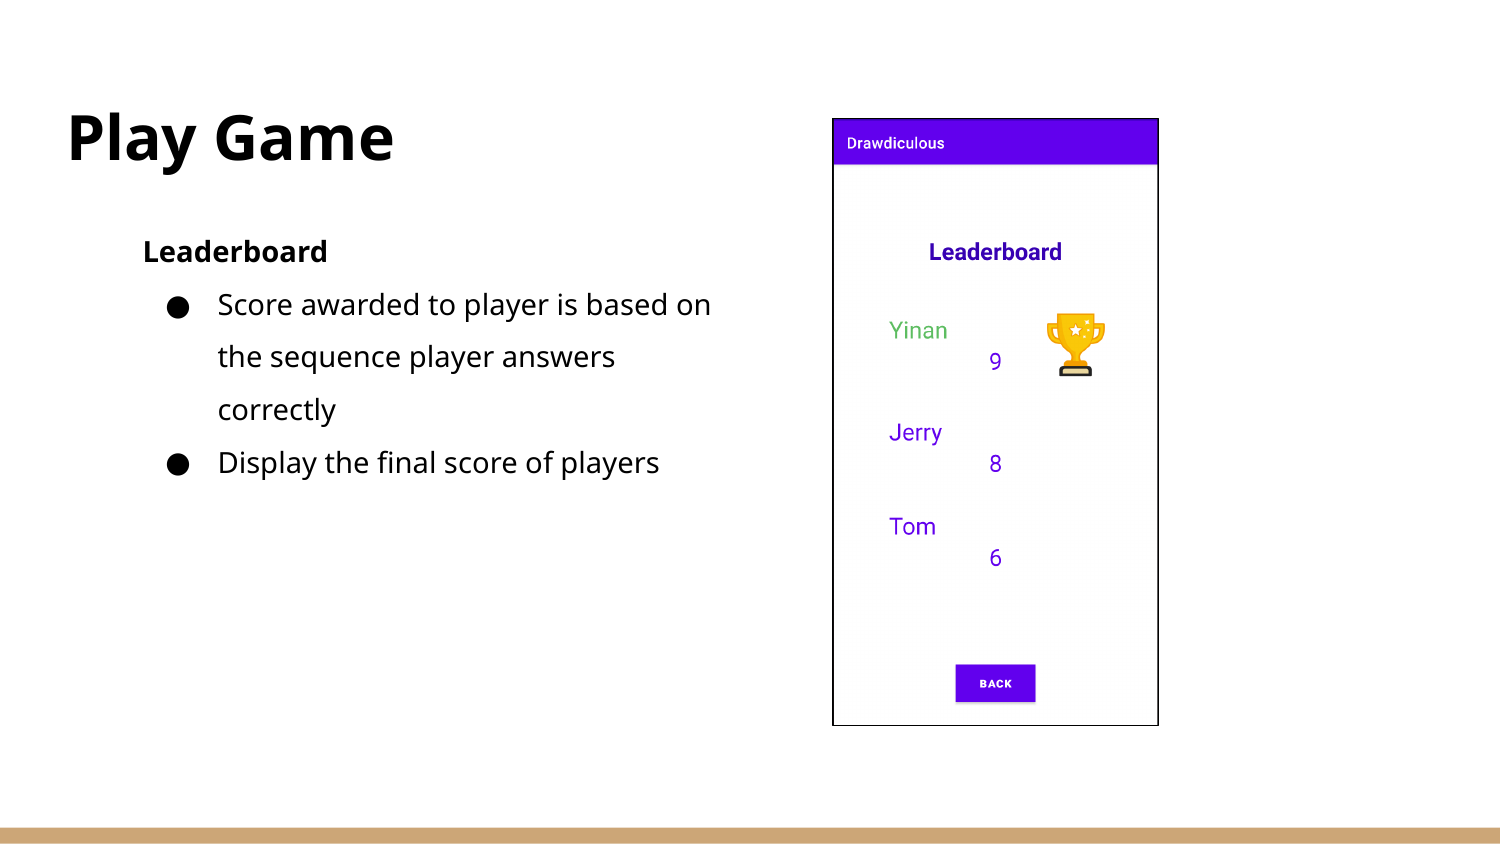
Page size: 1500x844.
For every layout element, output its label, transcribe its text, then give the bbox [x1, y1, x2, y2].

list Leaderboard Score awarded to player is based on the sequence player answers correctly Display the final score of players [127, 200, 750, 752]
picture [833, 118, 1158, 725]
title Play Game [51, 51, 1449, 189]
